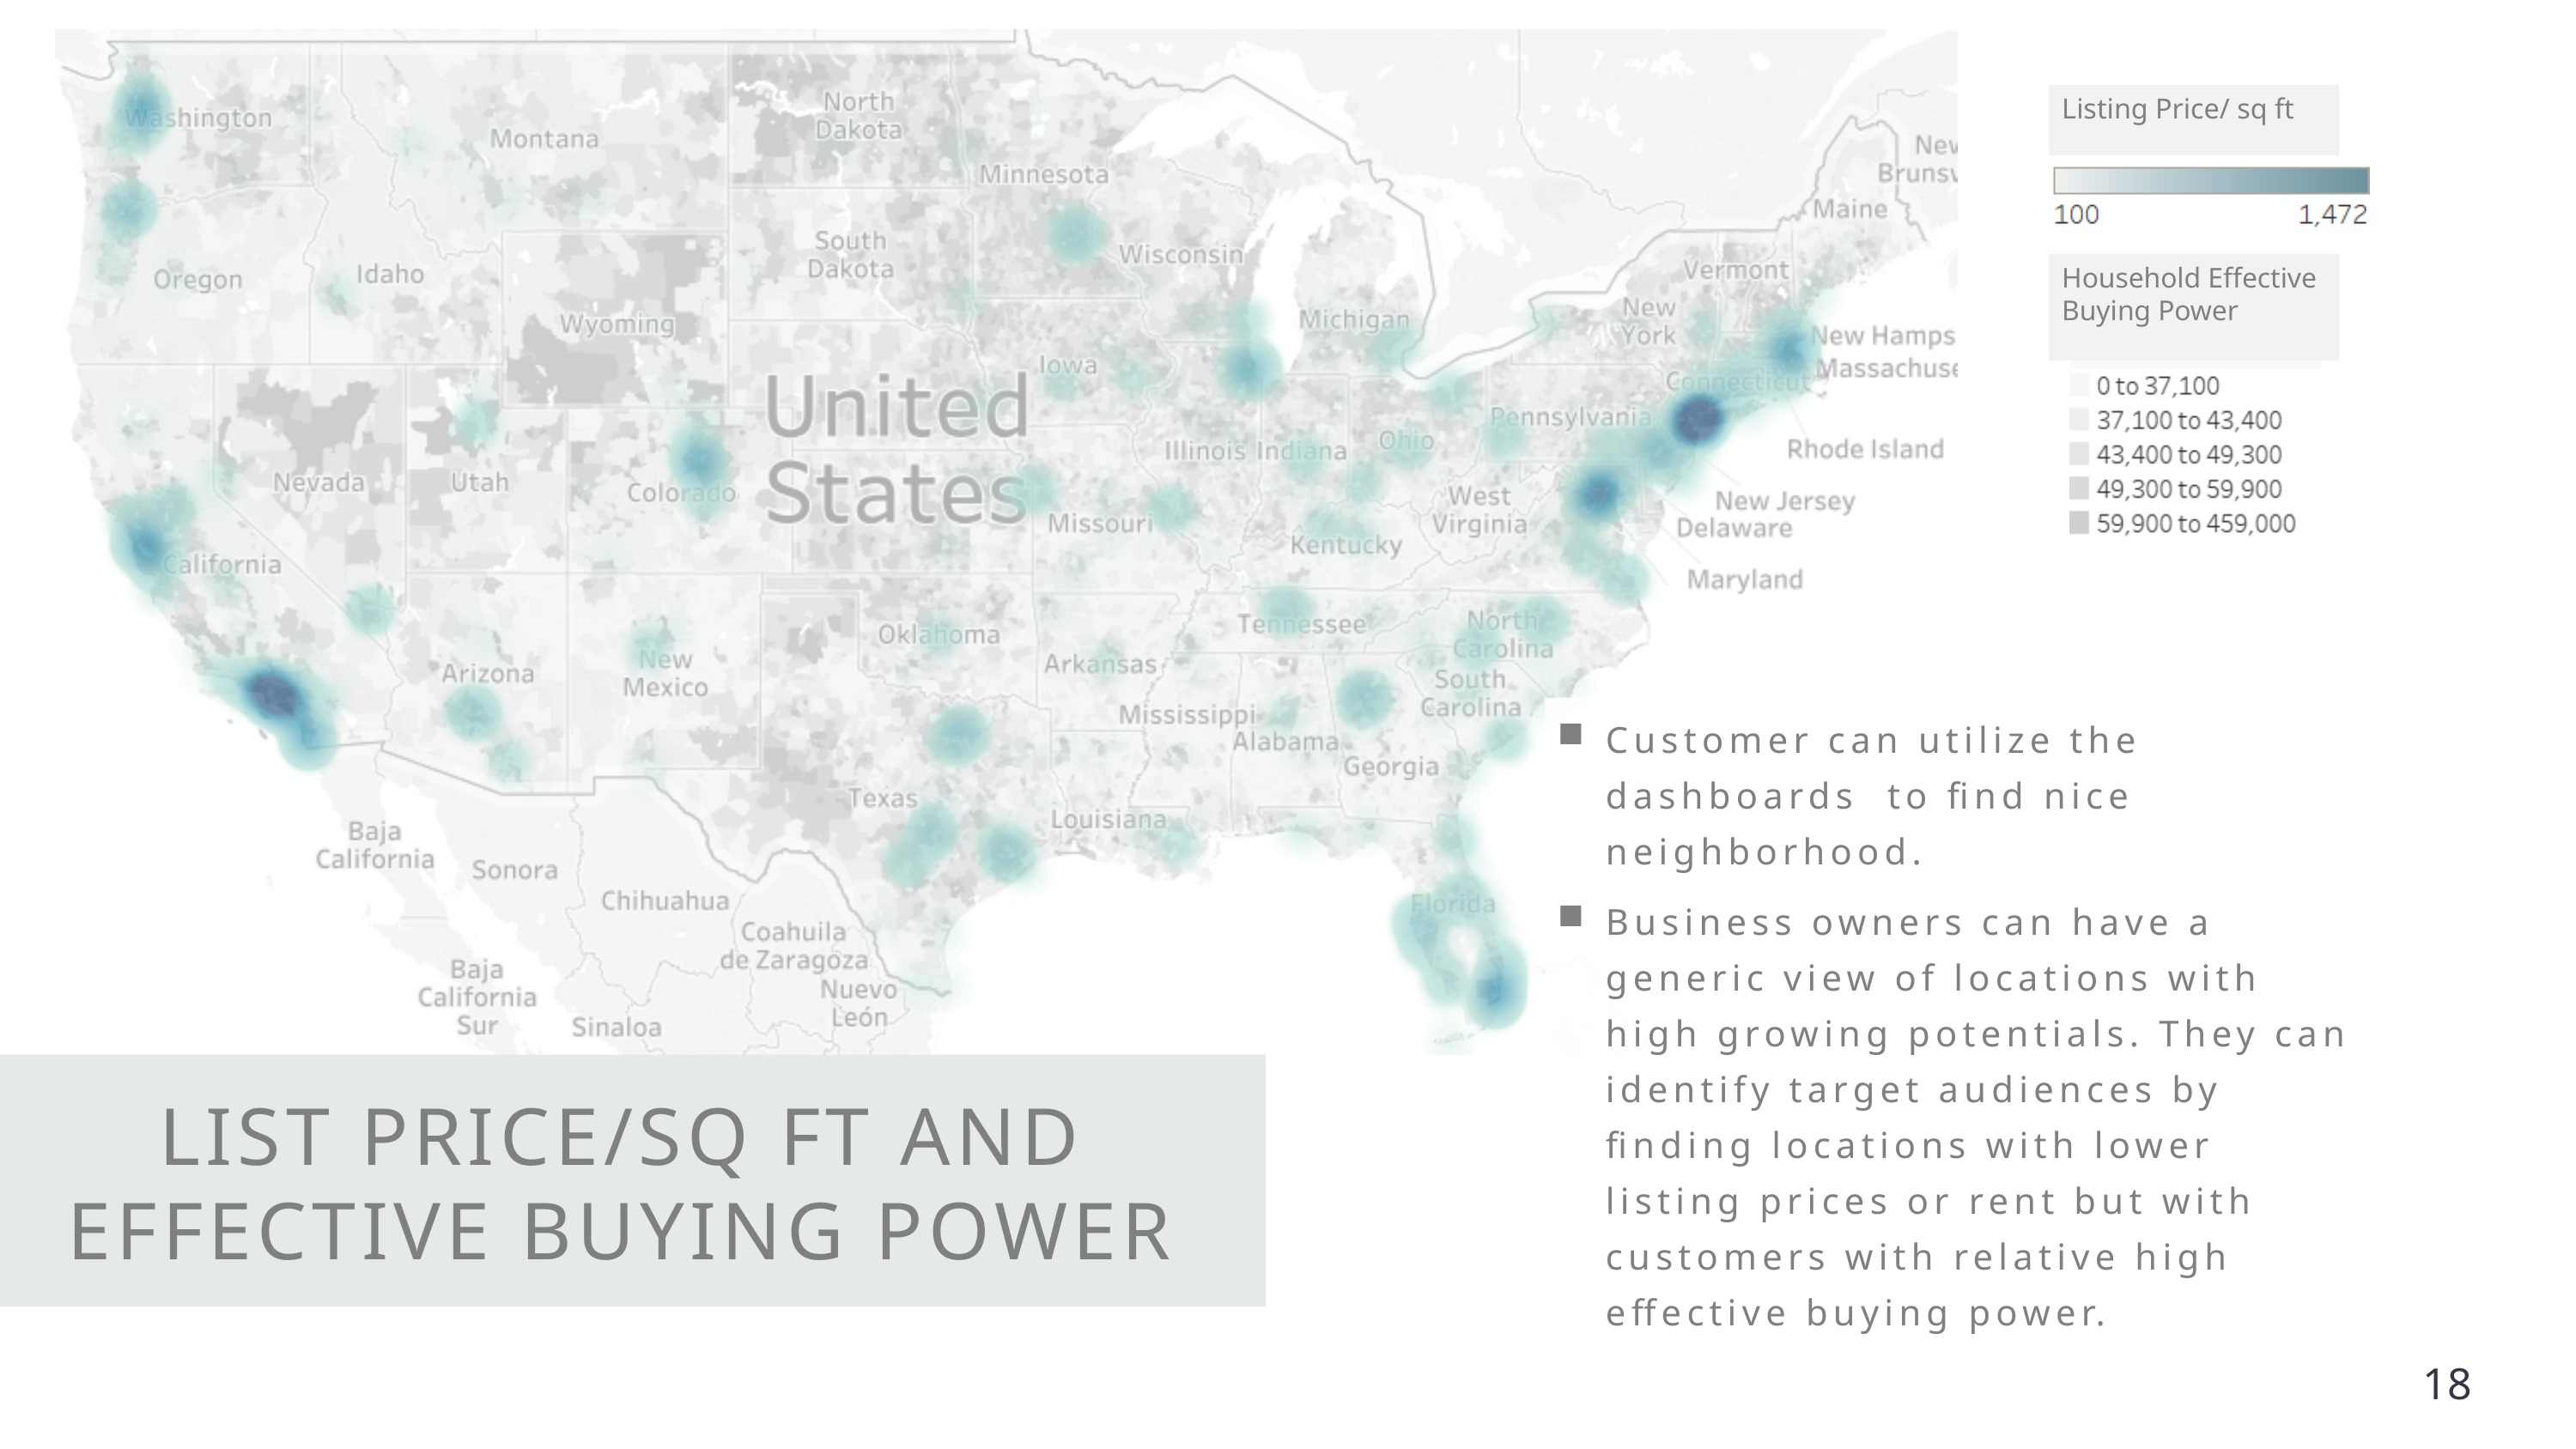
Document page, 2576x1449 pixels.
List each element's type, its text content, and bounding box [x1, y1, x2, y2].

text_box 18 [2409, 1351, 2576, 1421]
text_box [2049, 85, 2370, 543]
text_box LIST PRICE/SQ FT AND EFFECTIVE BUYING POWER [0, 1054, 1267, 1307]
text_box Customer can utilize the dashboards to find nice neighborhood. Business owners can have a generic view of locations with high growing potentials. They can identify target audiences by finding locations with lower listing prices or rent but with customers with relative high effective buying power. [1544, 697, 2371, 1340]
picture [55, 29, 1958, 1055]
